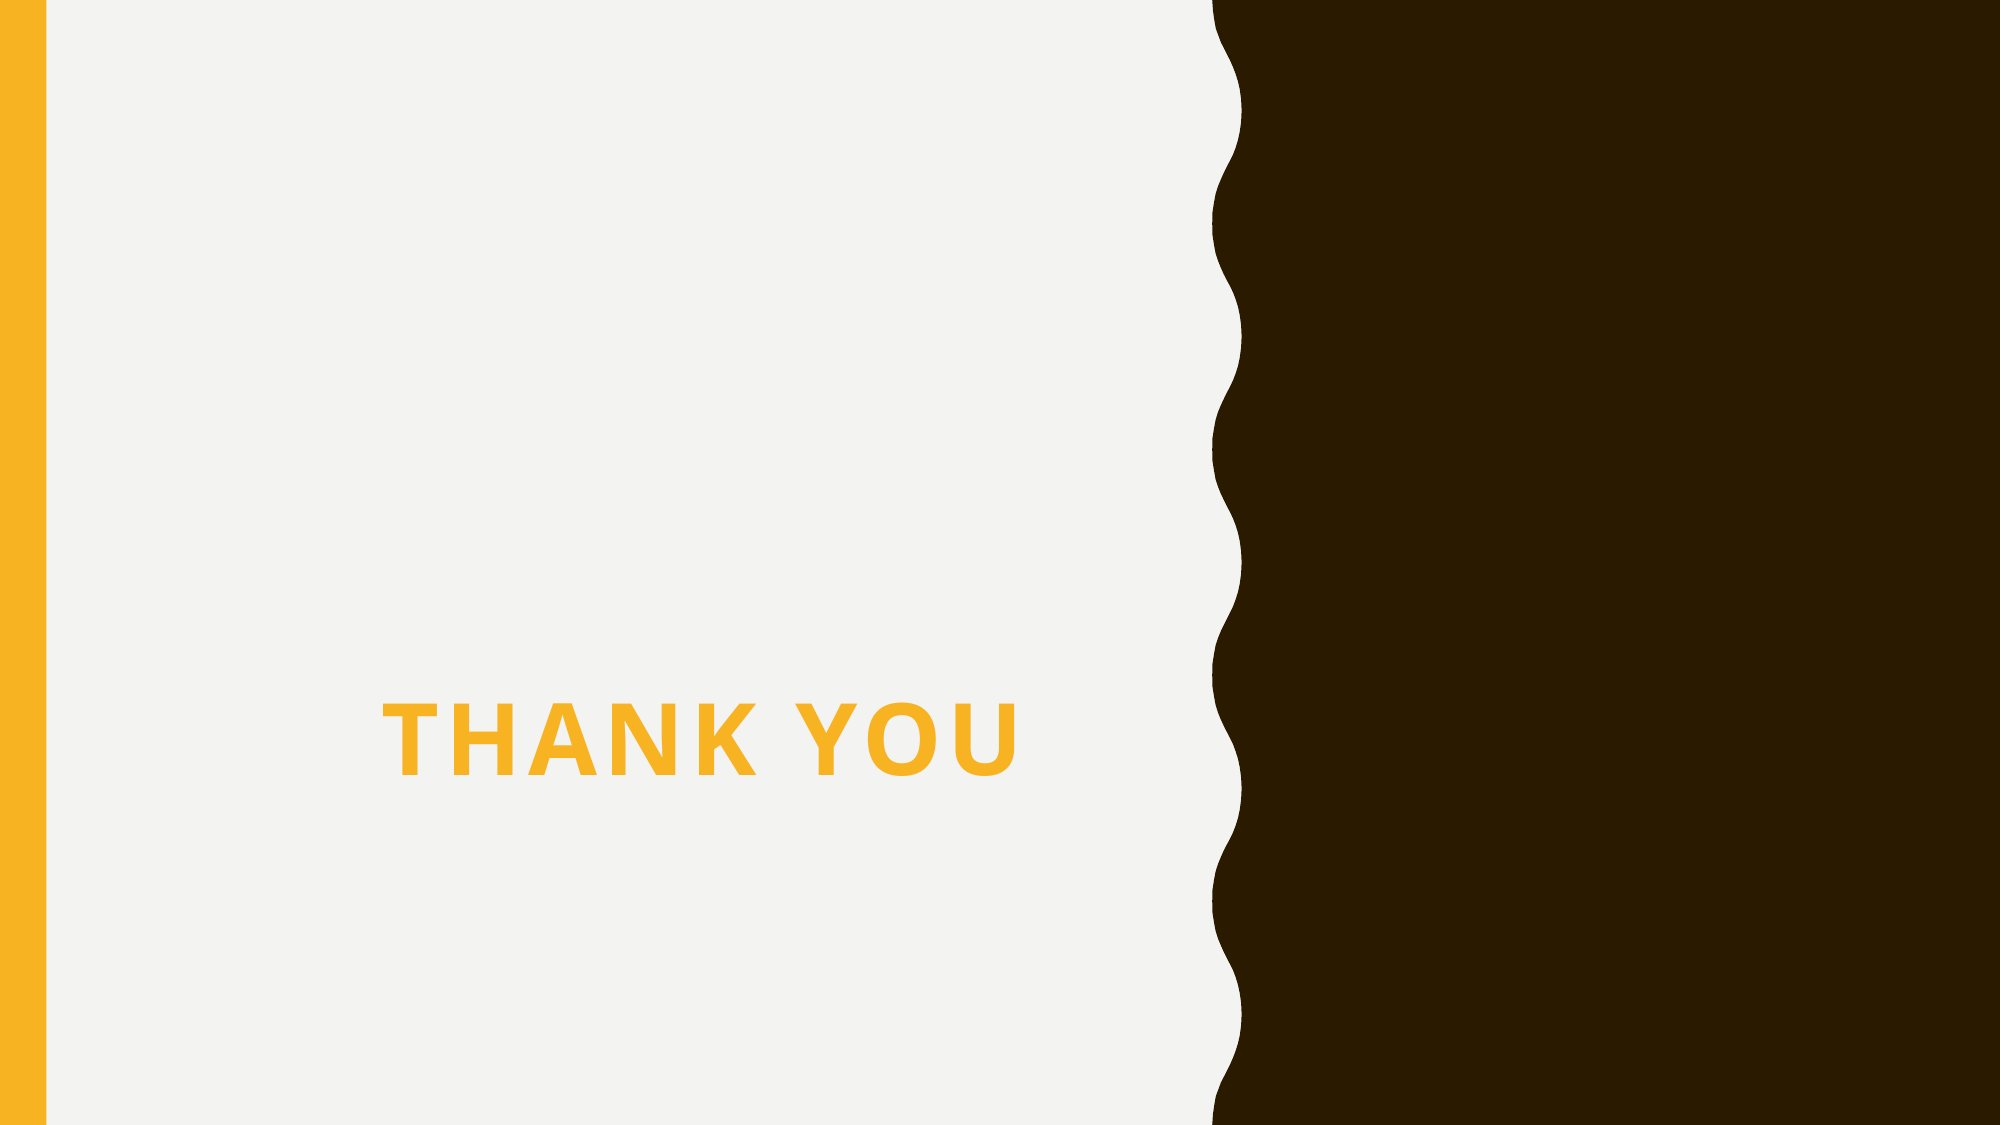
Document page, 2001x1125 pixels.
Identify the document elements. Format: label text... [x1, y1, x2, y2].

title Thank You [366, 577, 1615, 803]
